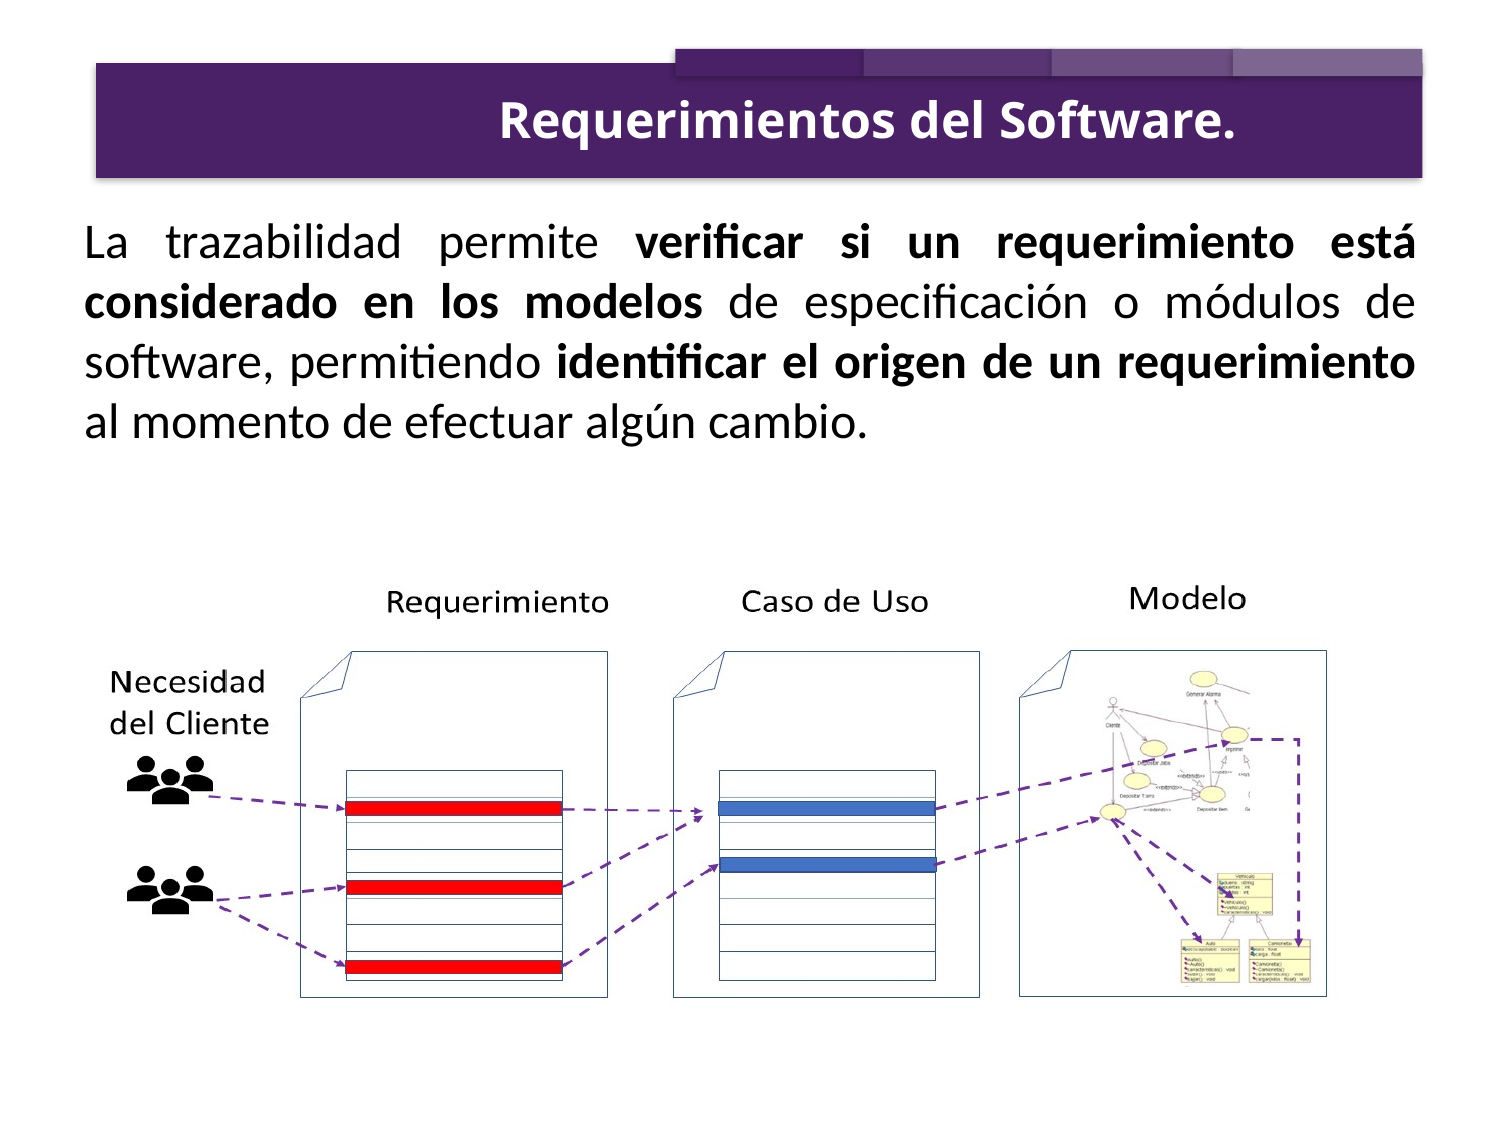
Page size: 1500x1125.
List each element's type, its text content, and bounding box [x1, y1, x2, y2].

text_box Requerimientos del Software. [348, 81, 1388, 157]
text_box La trazabilidad permite verificar si un requerimiento está considerado en los modelos de especificación o módulos de software, permitiendo identificar el origen de un requerimiento al momento de efectuar algún cambio. [70, 201, 1433, 457]
picture [80, 575, 1388, 1125]
